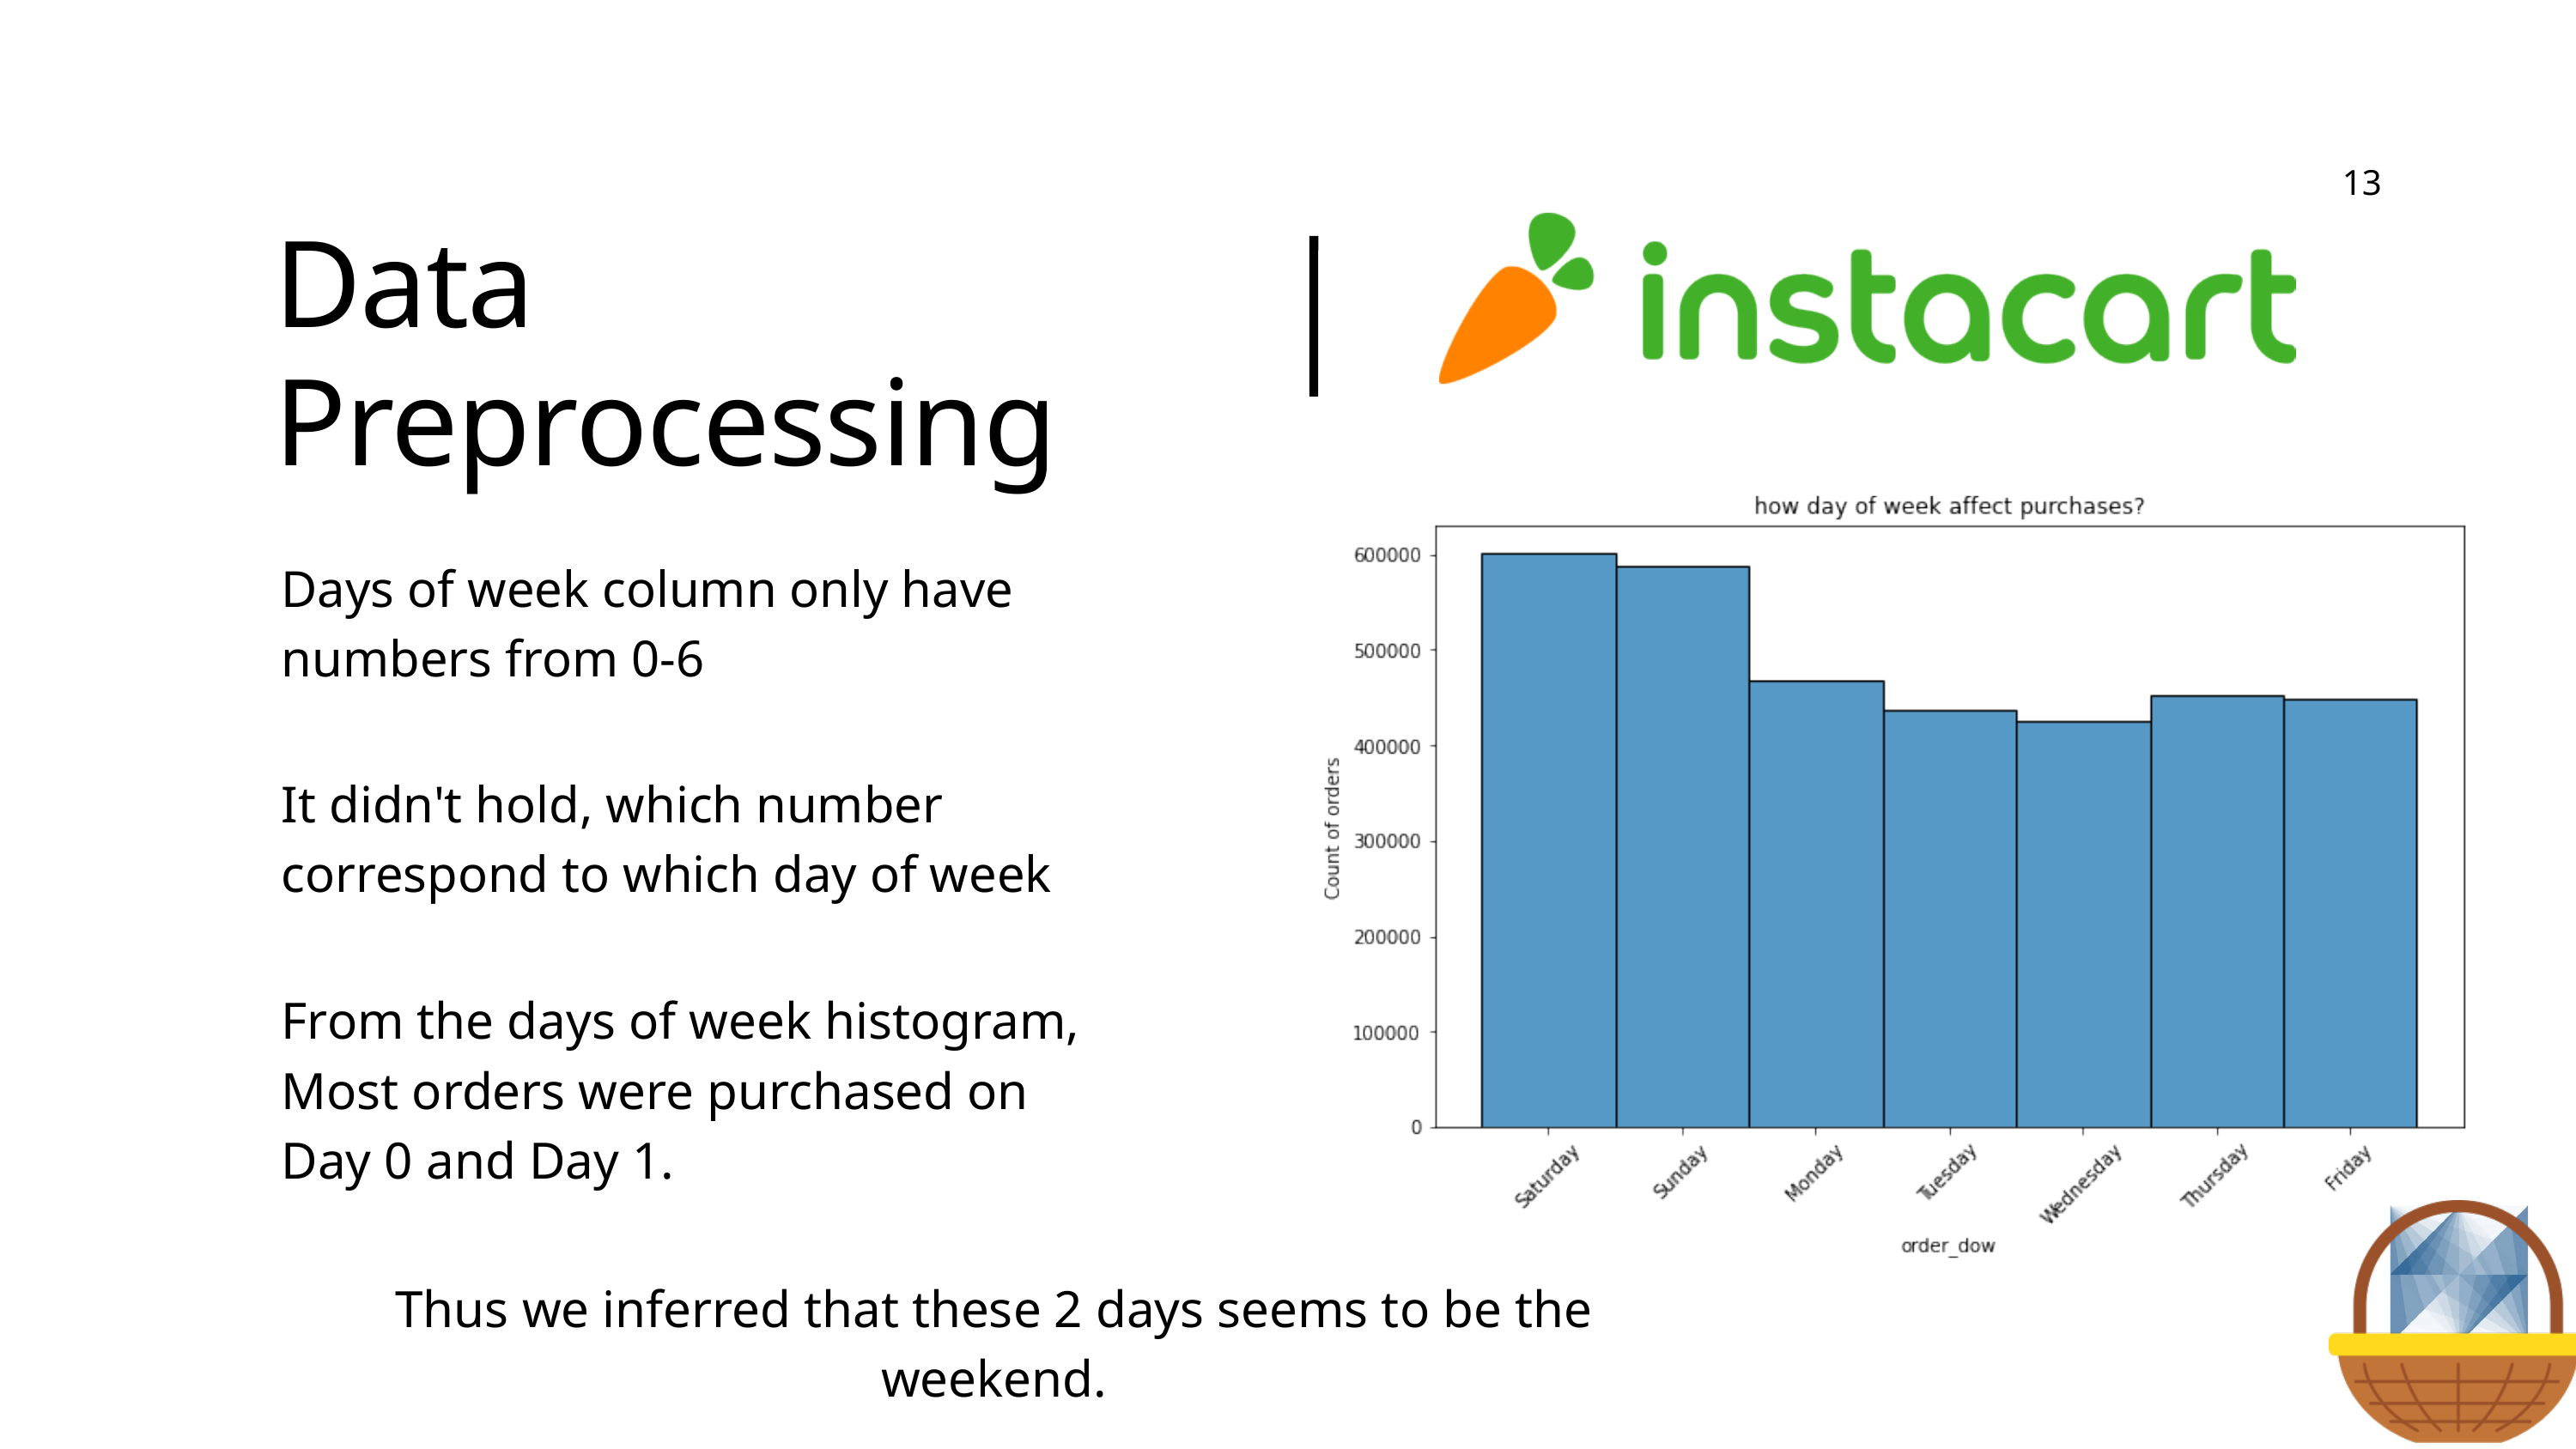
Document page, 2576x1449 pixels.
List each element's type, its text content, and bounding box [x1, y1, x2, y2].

text_box Days of week column only have numbers from 0-6 [281, 547, 1048, 687]
text_box Thus we inferred that these 2 days seems to be the weekend. [281, 1266, 1707, 1408]
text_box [274, 153, 1435, 492]
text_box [2299, 153, 2383, 492]
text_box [2319, 1160, 2576, 1444]
text_box It didn't hold, which number correspond to which day of week [281, 762, 1097, 903]
text_box From the days of week histogram, Most orders were purchased on Day 0 and Day 1. [281, 979, 1097, 1190]
picture [1313, 30, 2477, 1270]
